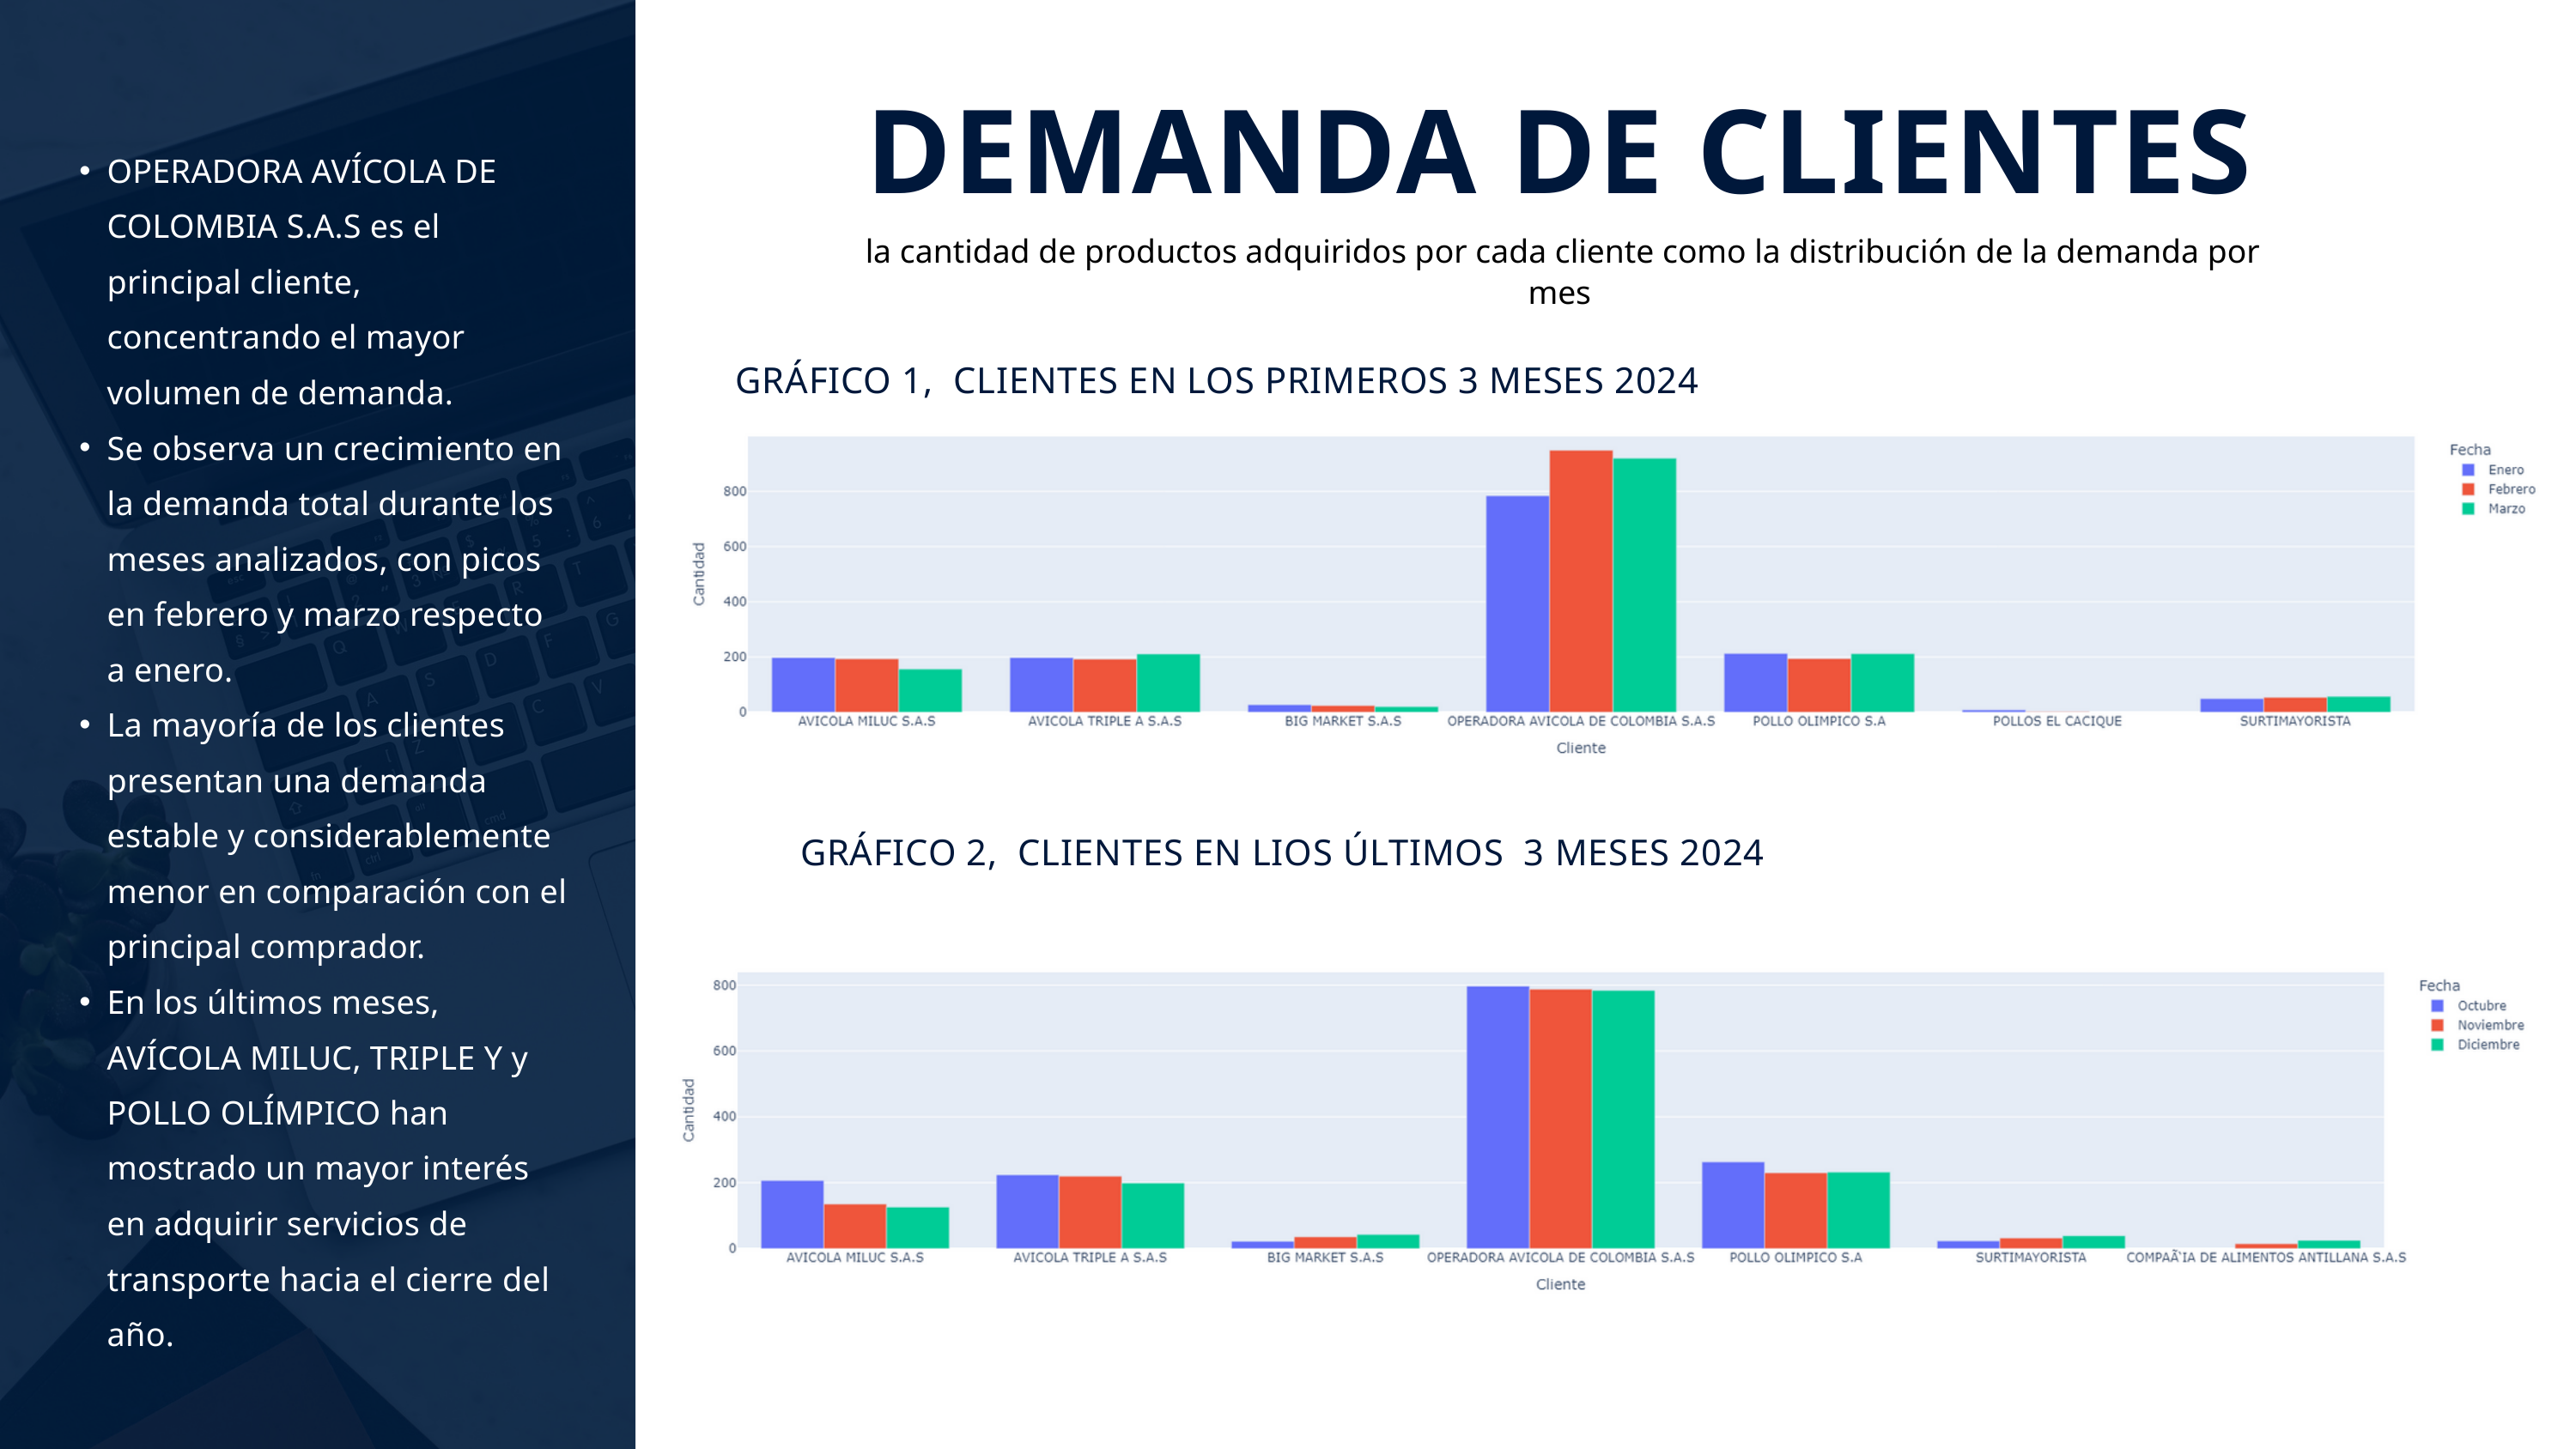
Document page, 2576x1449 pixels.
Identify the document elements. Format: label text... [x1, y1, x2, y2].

text_box OPERADORA AVÍCOLA DE COLOMBIA S.A.S es el principal cliente, concentrando el mayor volumen de demanda. Se observa un crecimiento en la demanda total durante los meses analizados, con picos en febrero y marzo respecto a enero. La mayoría de los clientes presentan una demanda estable y considerablemente menor en comparación con el principal comprador. En los últimos meses, AVÍCOLA MILUC, TRIPLE Y y POLLO OLÍMPICO han mostrado un mayor interés en adquirir servicios de transporte hacia el cierre del año. [52, 1071, 569, 1354]
text_box OPERADORA AVÍCOLA DE COLOMBIA S.A.S es el principal cliente, concentrando el mayor volumen de demanda. Se observa un crecimiento en la demanda total durante los meses analizados, con picos en febrero y marzo respecto a enero. La mayoría de los clientes presentan una demanda estable y considerablemente menor en comparación con el principal comprador. En los últimos meses, AVÍCOLA MILUC, TRIPLE Y y POLLO OLÍMPICO han mostrado un mayor interés en adquirir servicios de transporte hacia el cierre del año. [52, 134, 569, 343]
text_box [635, 0, 2576, 1449]
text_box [0, 344, 1112, 1062]
